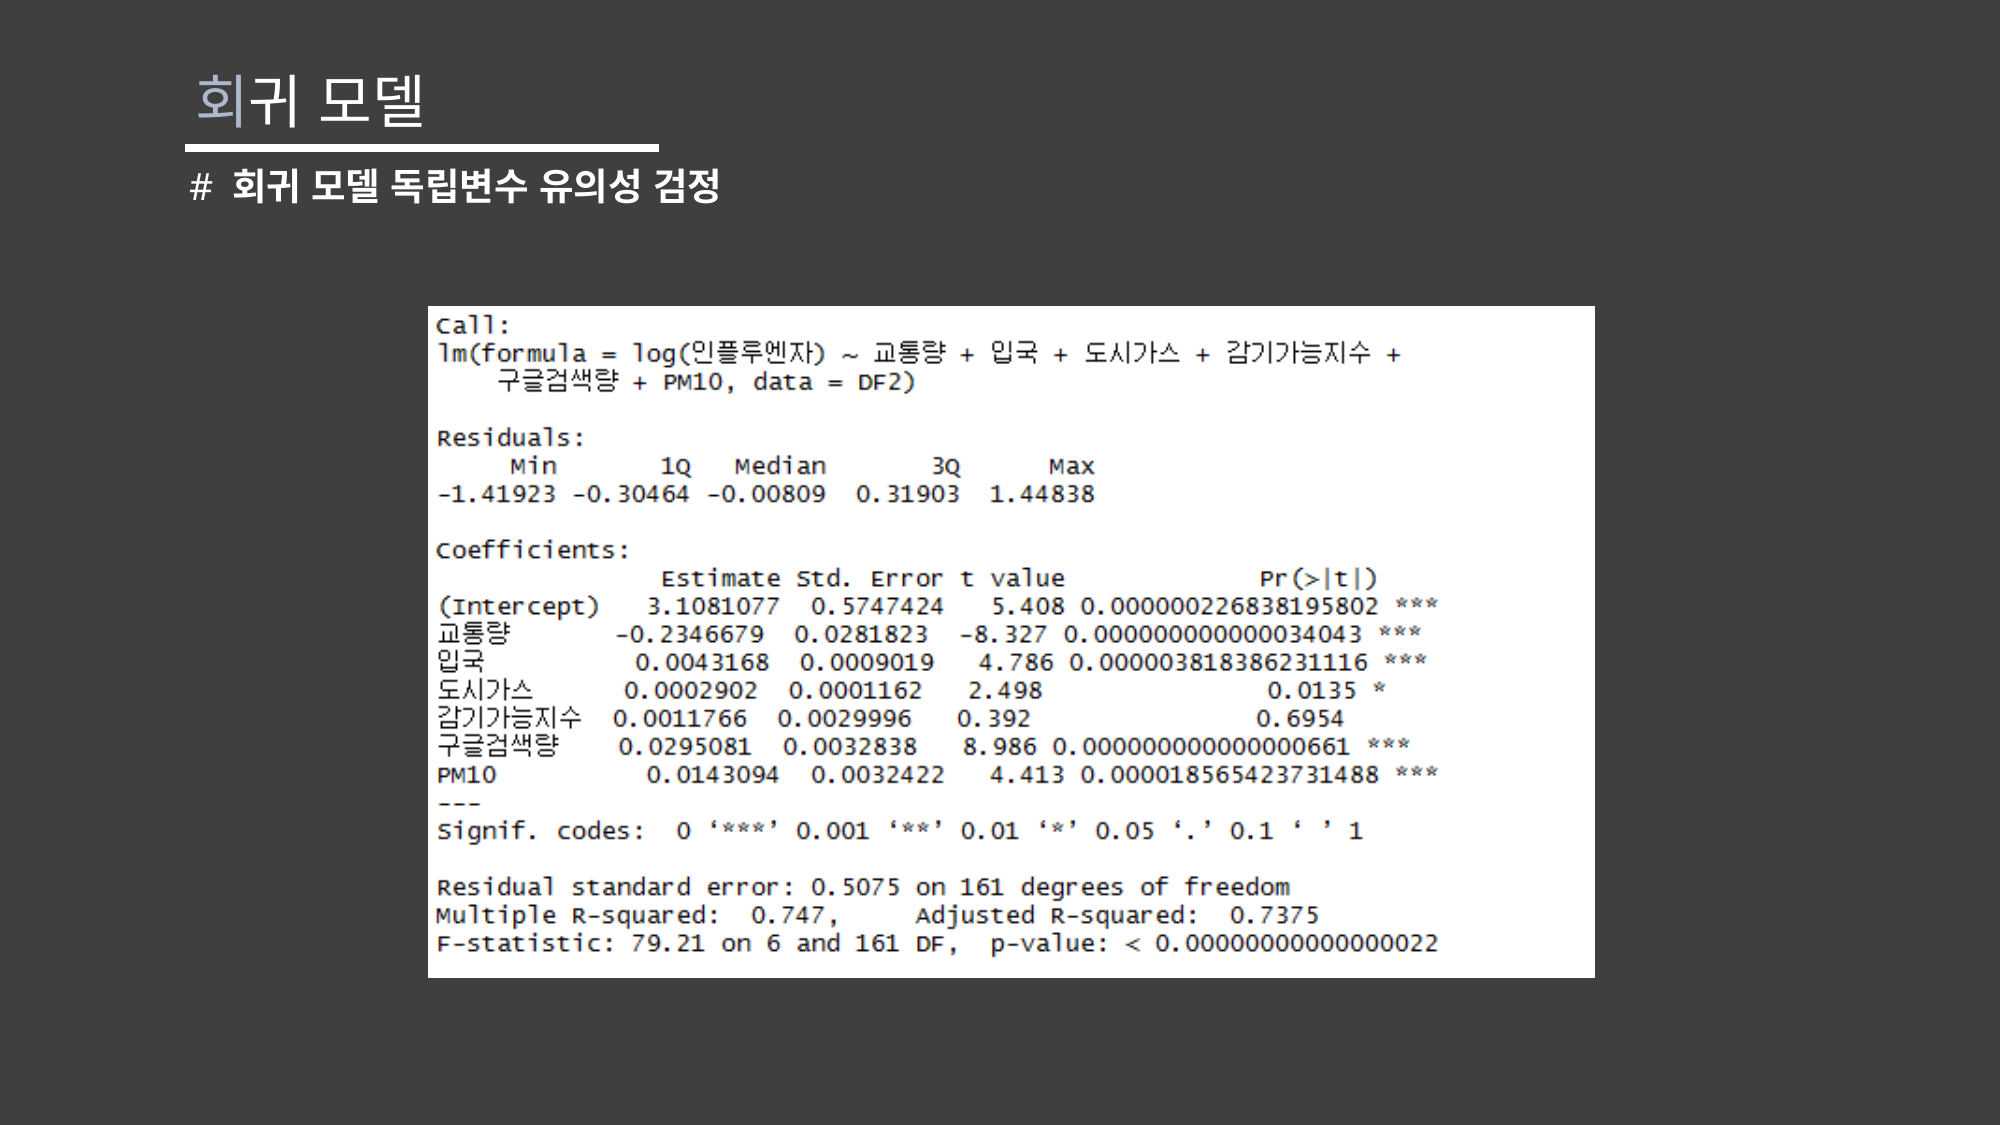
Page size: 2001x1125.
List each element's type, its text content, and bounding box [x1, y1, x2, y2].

text_box # 회귀 모델 독립변수 유의성 검정 [174, 155, 1049, 216]
picture [428, 305, 1595, 978]
text_box 회귀 모델 [180, 57, 755, 143]
